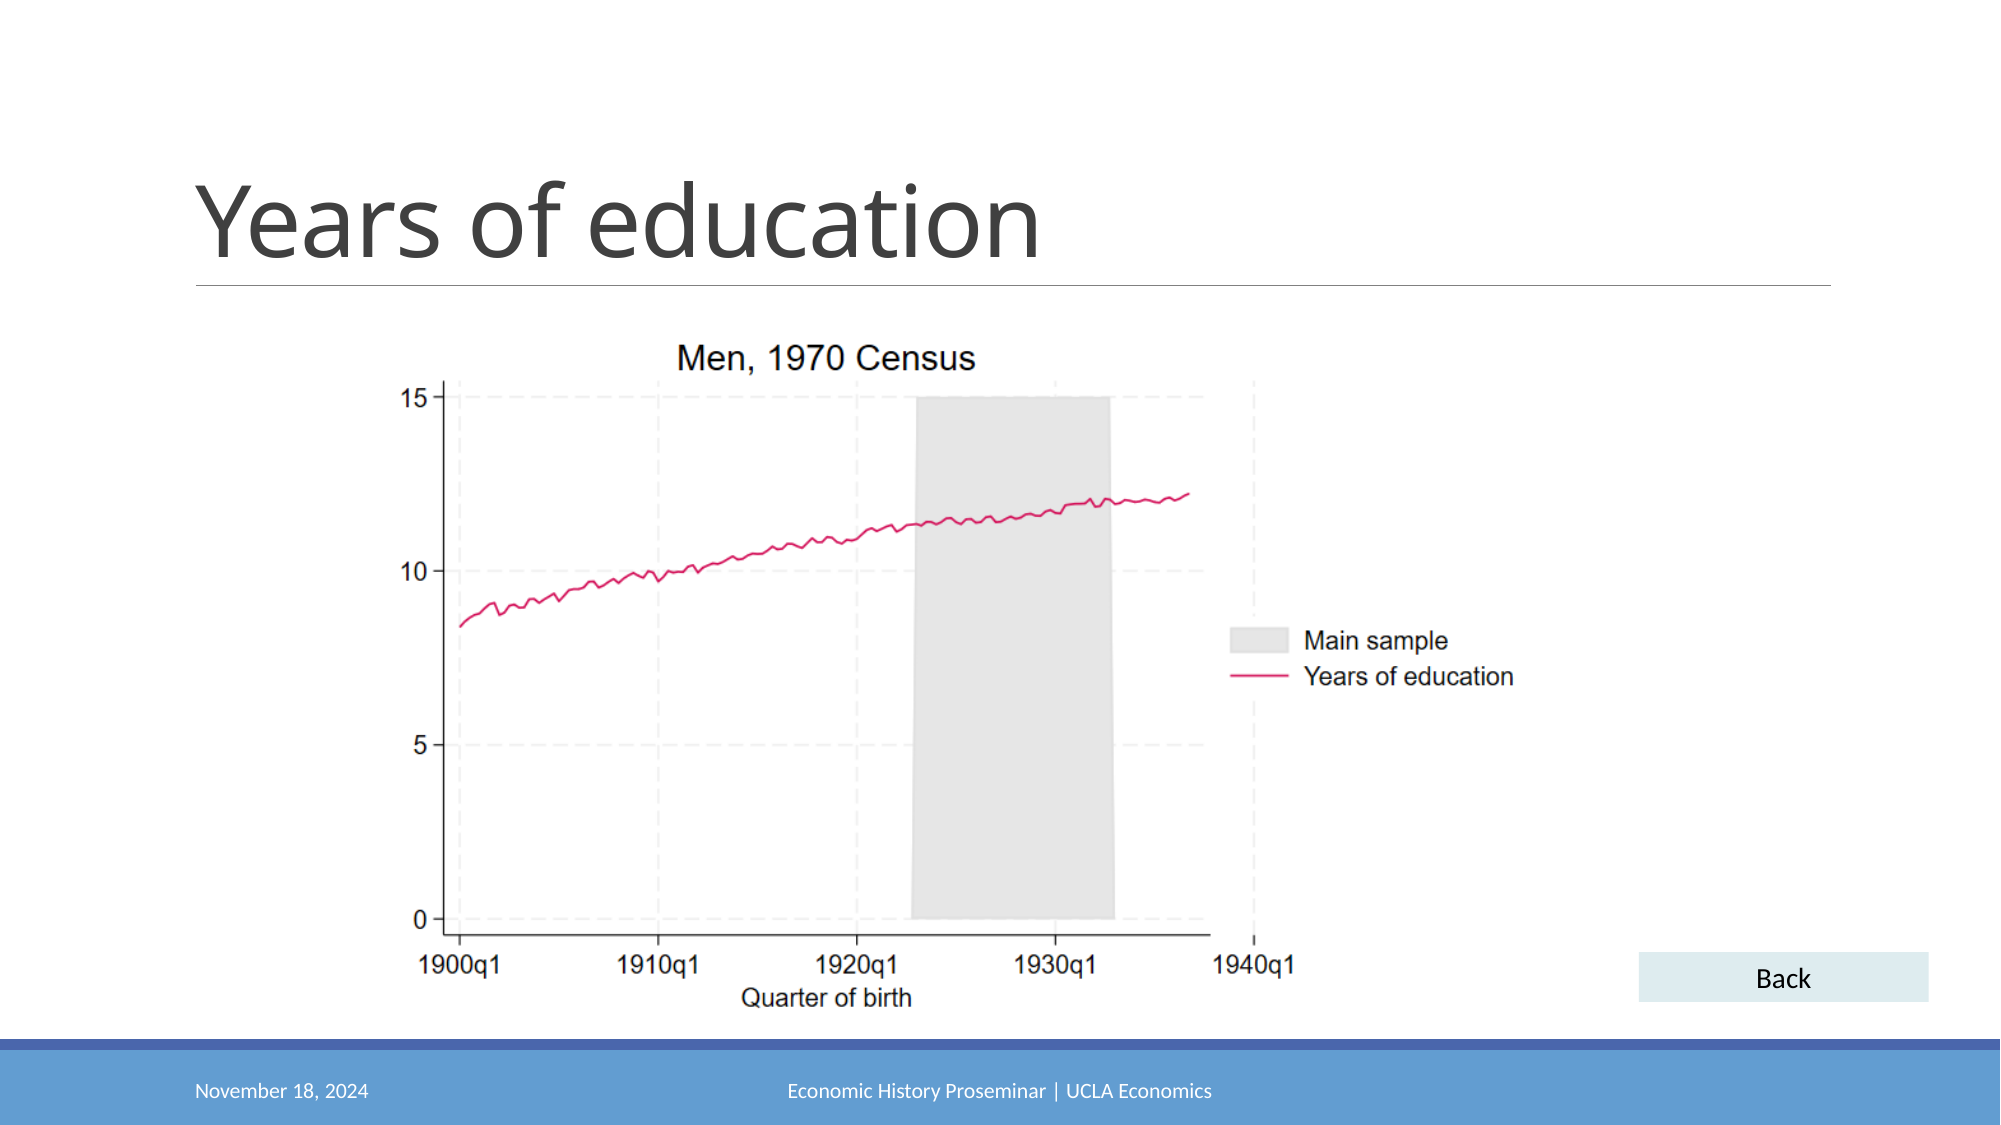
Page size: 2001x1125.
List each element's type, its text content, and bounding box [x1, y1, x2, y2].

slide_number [180, 1059, 586, 1120]
picture [382, 327, 1532, 1026]
title Years of education [180, 47, 1830, 285]
footer Economic History Proseminar | UCLA Economics [604, 1059, 1396, 1120]
text_box Back [1638, 952, 1929, 1002]
